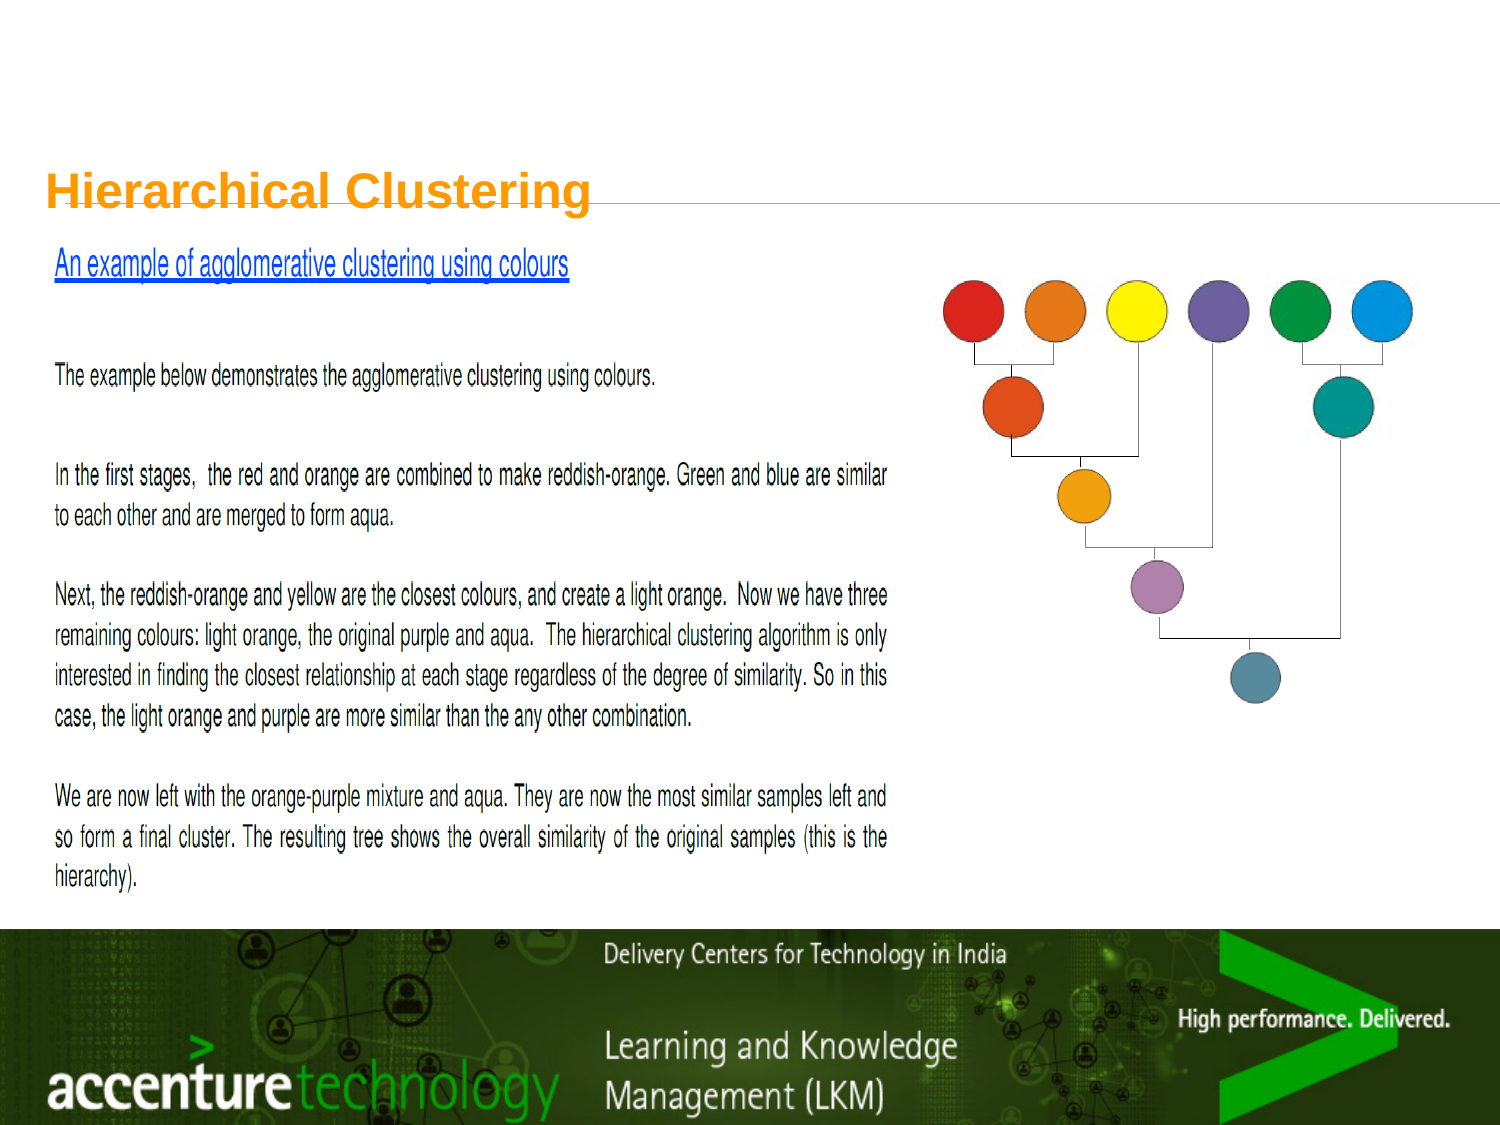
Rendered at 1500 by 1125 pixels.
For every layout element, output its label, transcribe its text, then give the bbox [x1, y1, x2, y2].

title Hierarchical Clustering [44, 0, 1159, 221]
picture [925, 268, 1425, 710]
picture [44, 236, 907, 921]
picture [0, 929, 1500, 1125]
